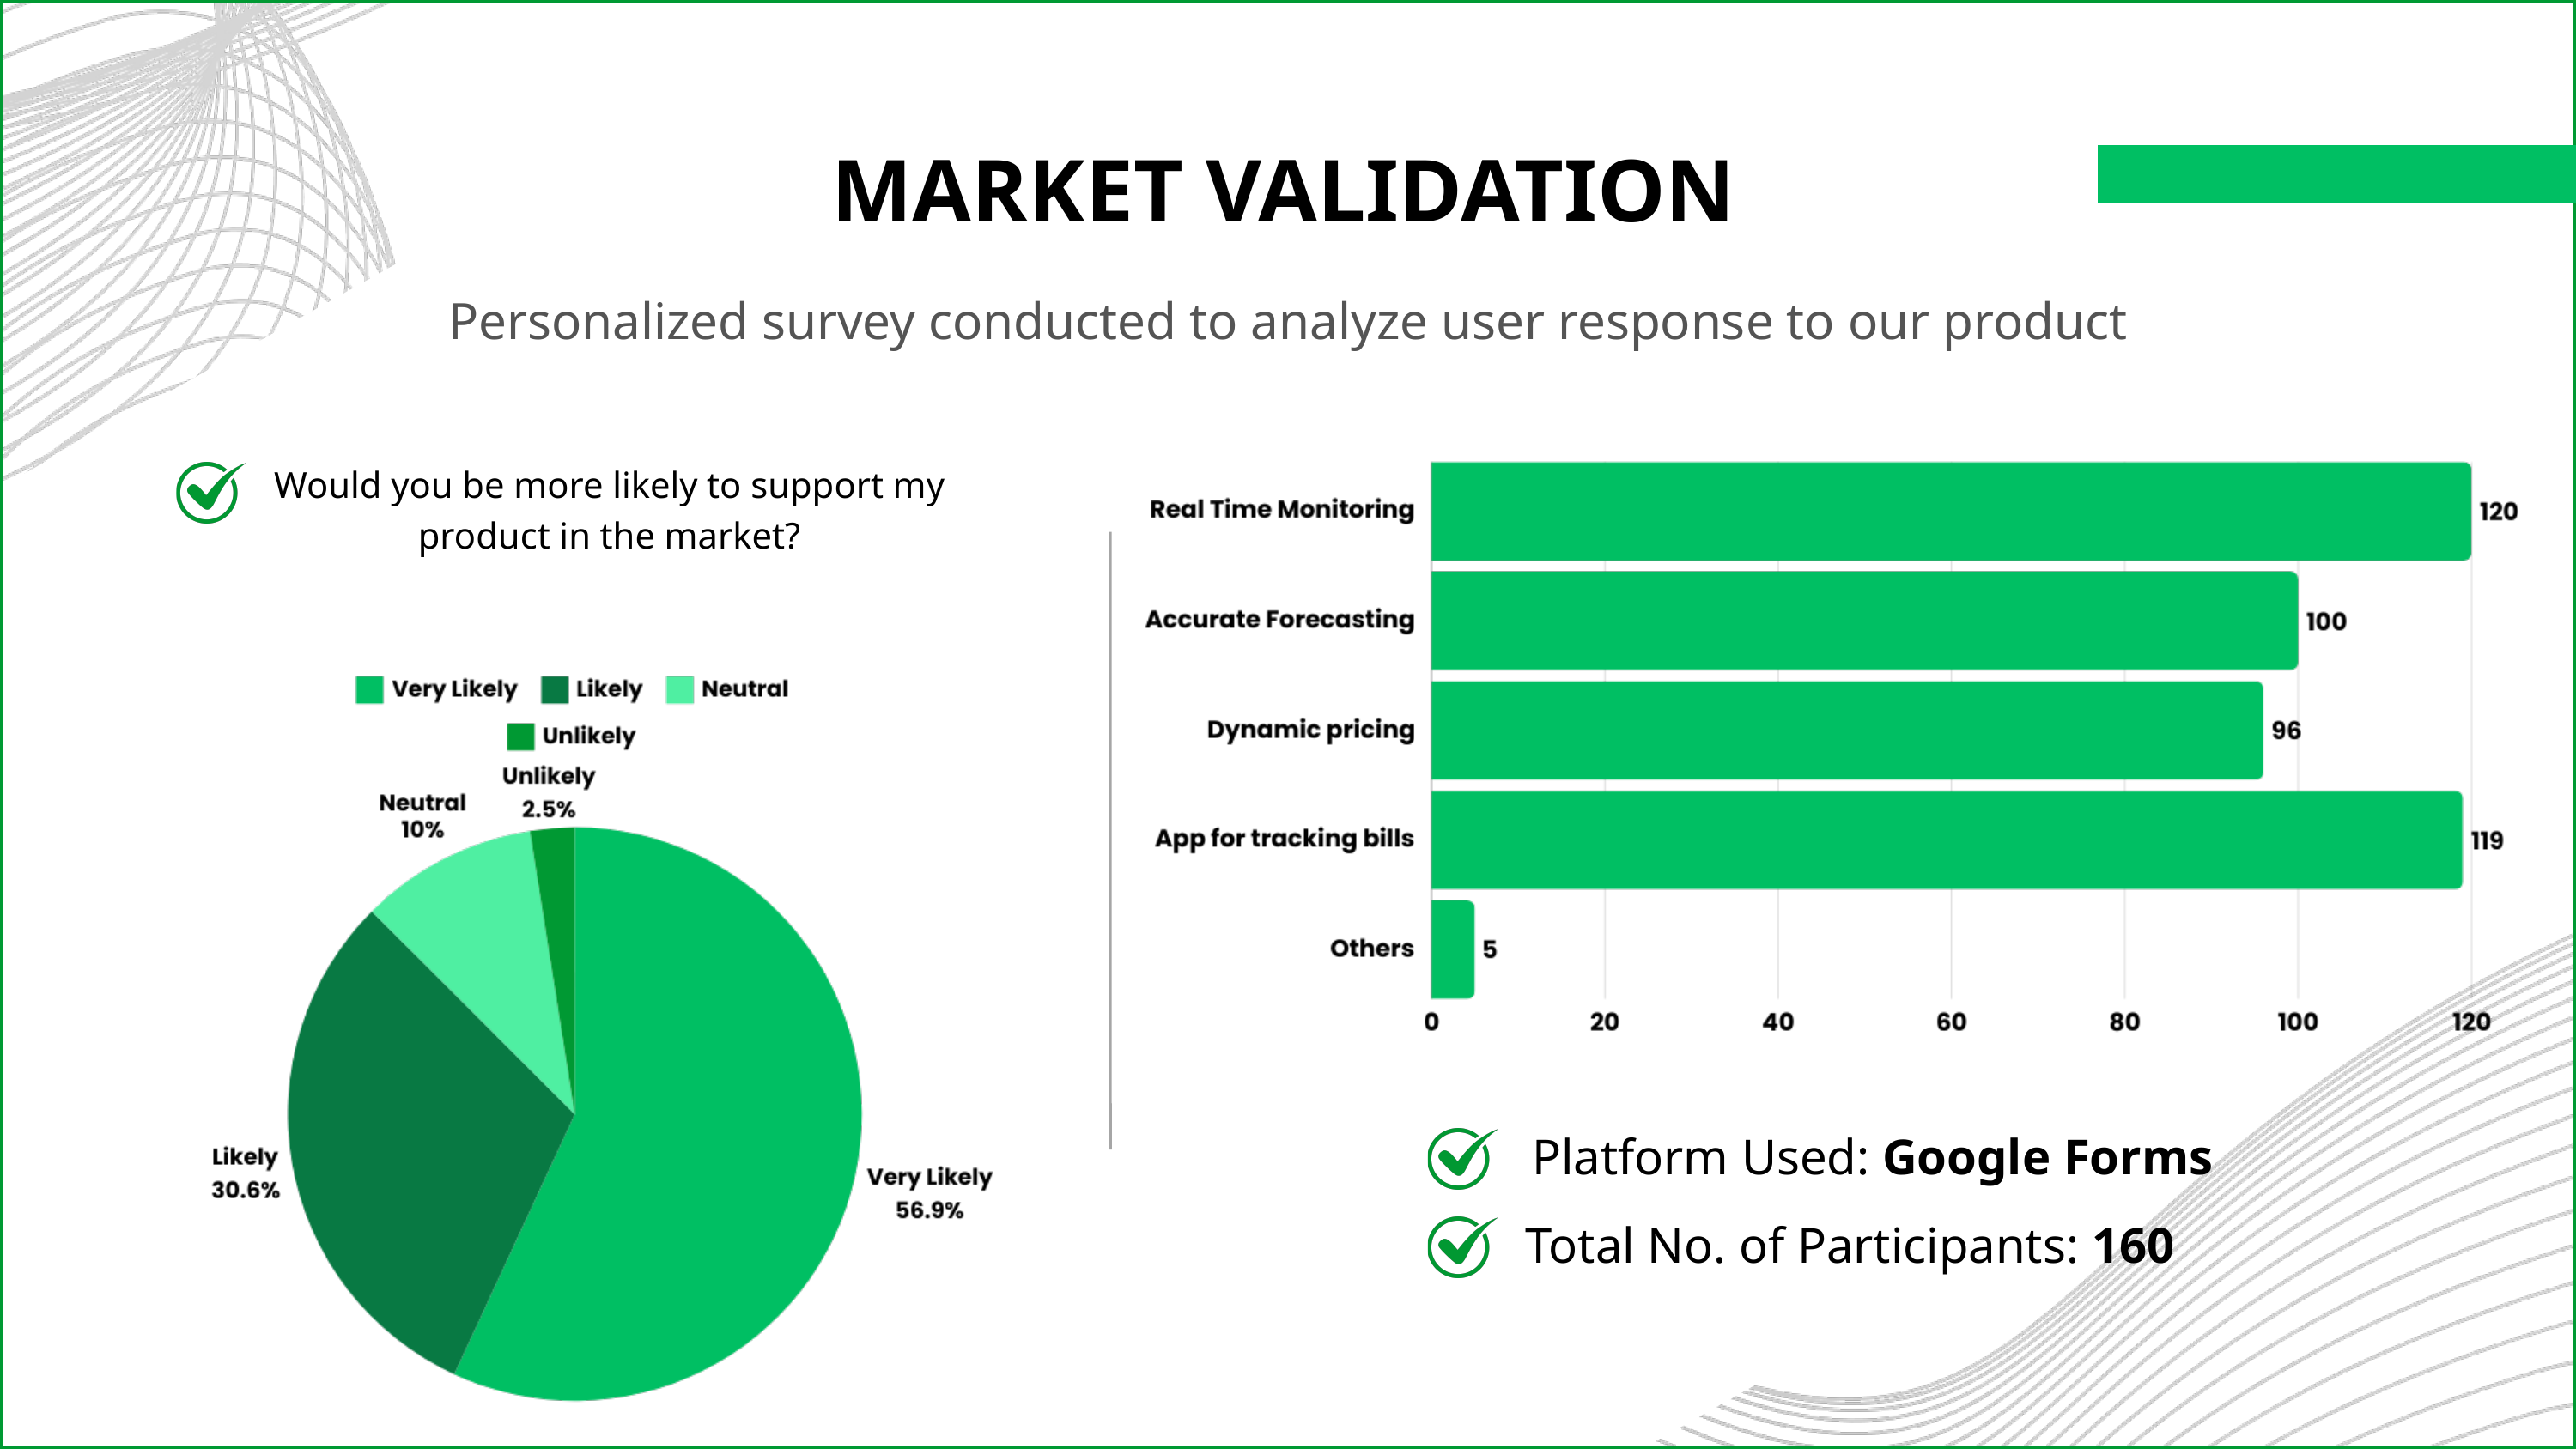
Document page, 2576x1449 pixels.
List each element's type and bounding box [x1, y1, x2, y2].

text_box [2097, 144, 2576, 204]
picture [132, 324, 2576, 1449]
text_box [0, 0, 2576, 1449]
text_box [1427, 1176, 2235, 1278]
